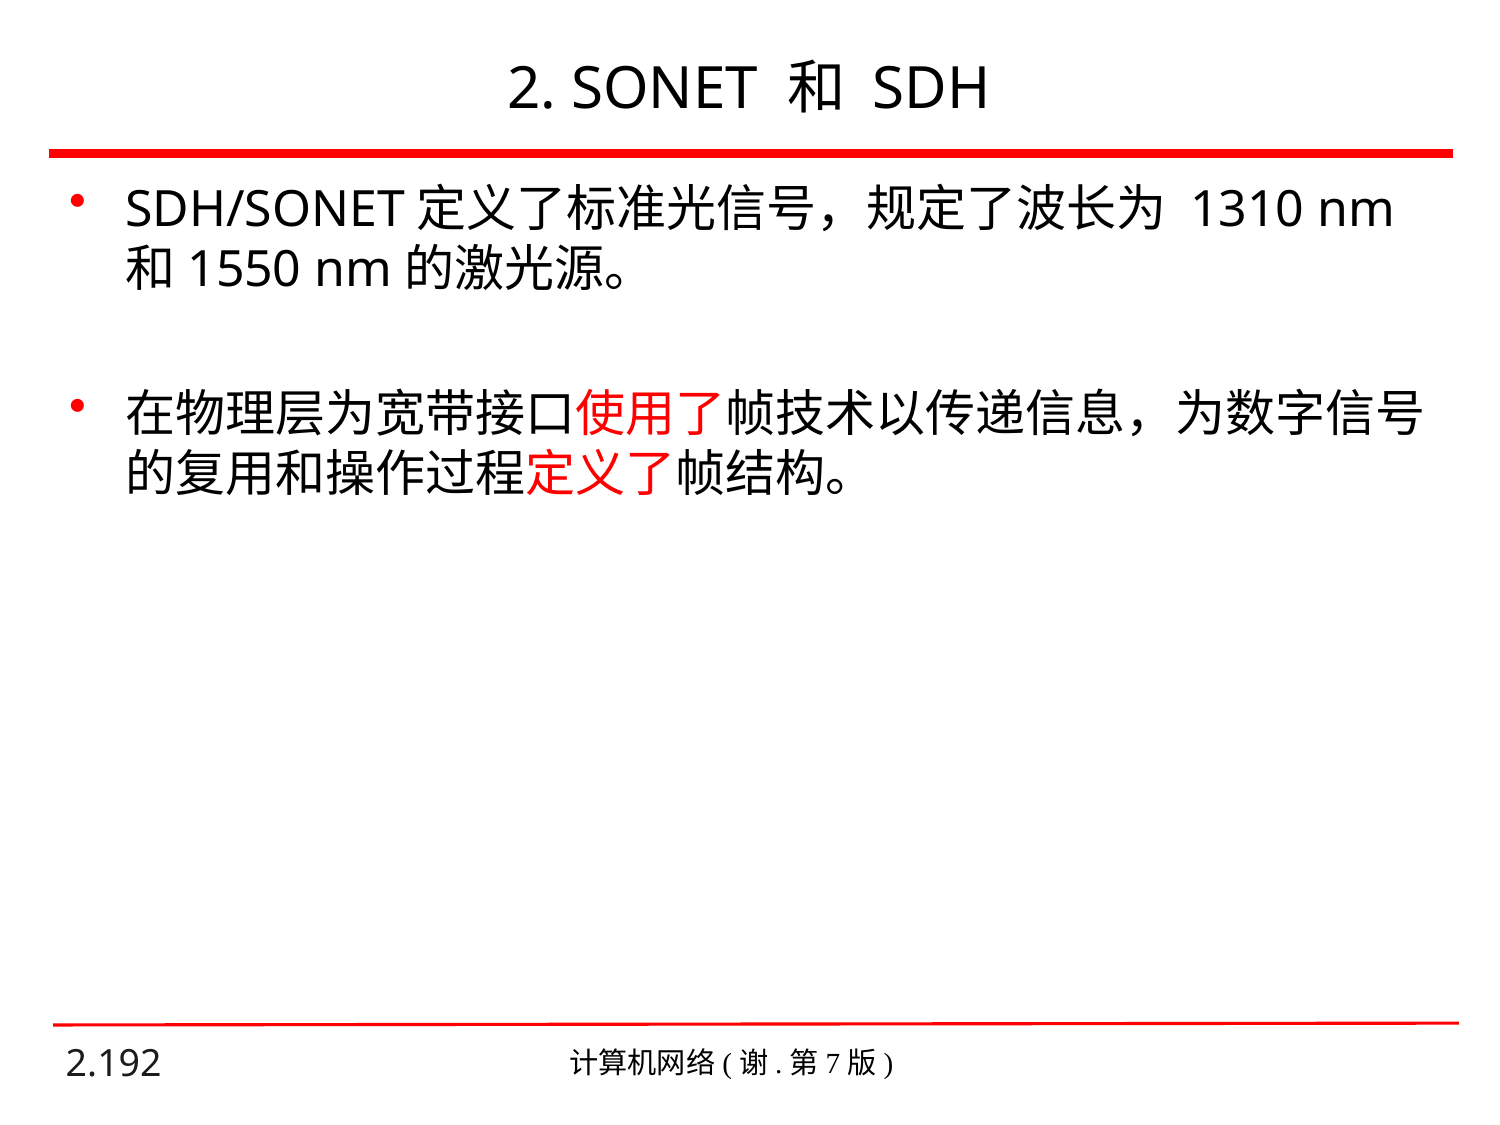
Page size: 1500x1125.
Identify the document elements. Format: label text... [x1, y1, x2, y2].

list SDH/SONET定义了标准光信号，规定了波长为 1310 nm和1550 nm的激光源。 在物理层为宽带接口使用了帧技术以传递信息，为数字信号的复用和操作过程定义了帧结构。 [53, 168, 1447, 1014]
title 2. SONET 和 SDH [58, 33, 1440, 137]
